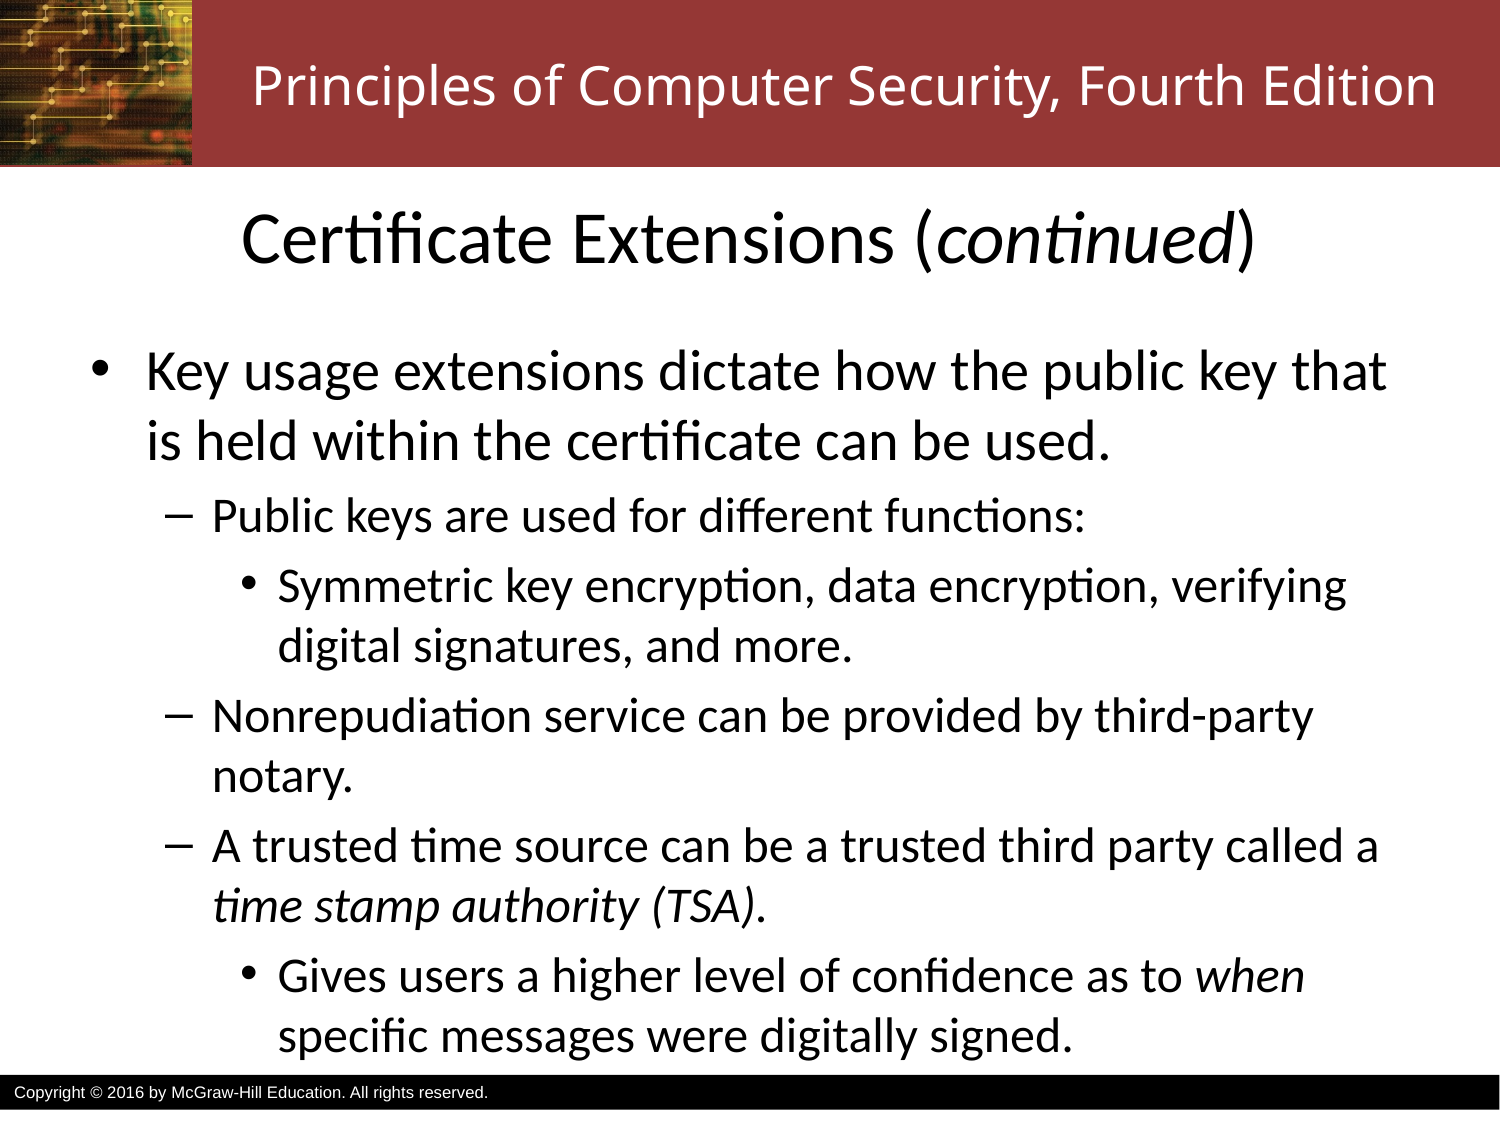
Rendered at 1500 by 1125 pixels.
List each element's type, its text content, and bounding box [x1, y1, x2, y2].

title Certificate Extensions (continued) [75, 181, 1425, 324]
picture [0, 0, 192, 165]
list Key usage extensions dictate how the public key that is held within the certificate can be used. Public keys are used for different functions: Symmetric key encryption, data encryption, verifying digital signatures, and more. Nonrepudiation service can be provided by third-party notary. A trusted time source can be a trusted third party called a time stamp authority (TSA). Gives users a higher level of confidence as to when specific messages were digitally signed. [75, 324, 1425, 1005]
